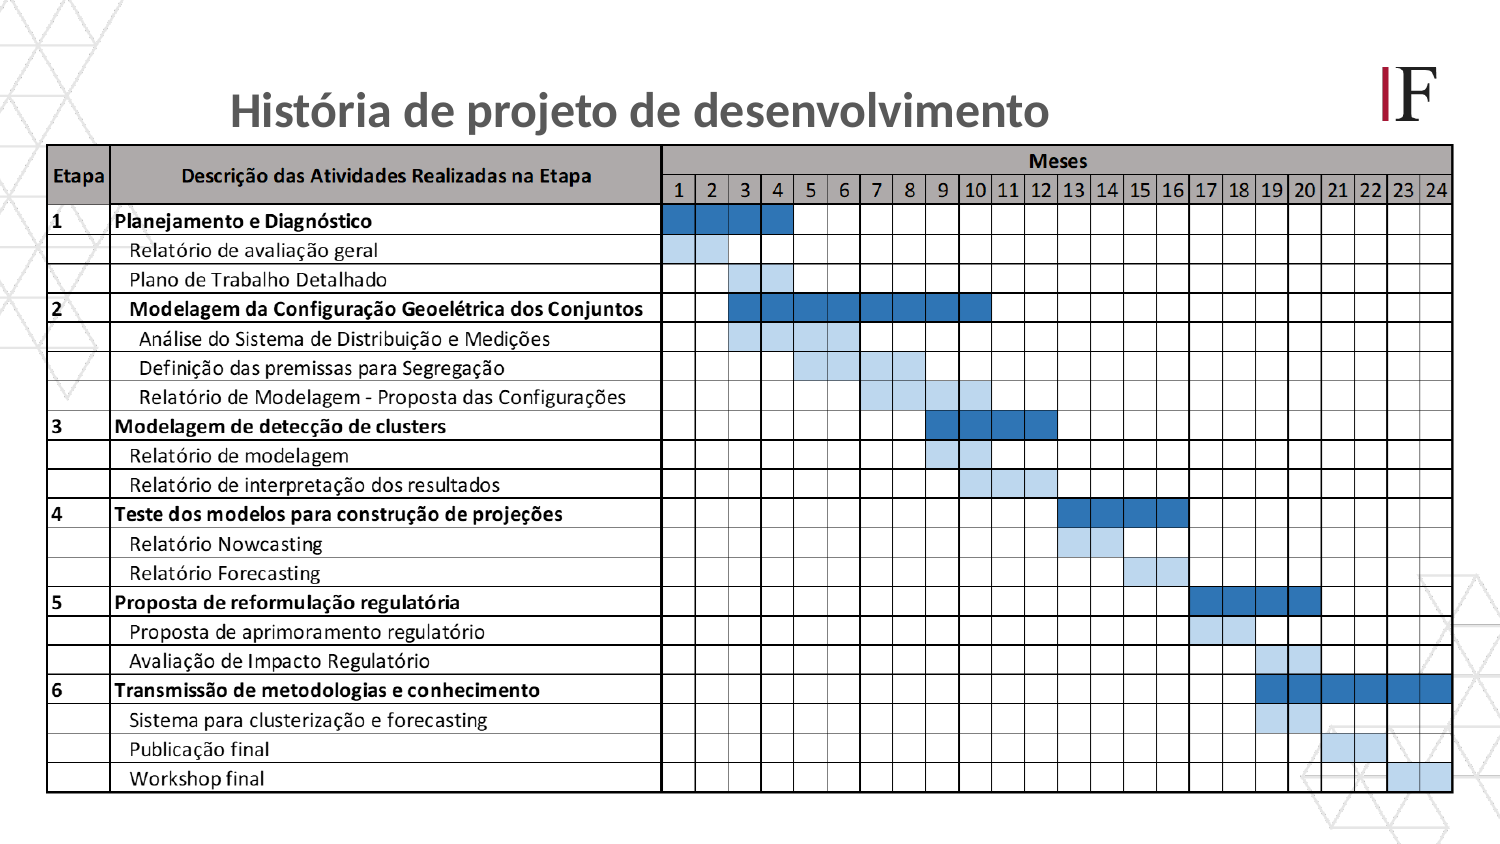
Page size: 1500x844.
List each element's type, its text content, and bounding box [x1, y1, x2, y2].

picture [0, 0, 1500, 844]
text_box História de projeto de desenvolvimento [219, 72, 1158, 142]
